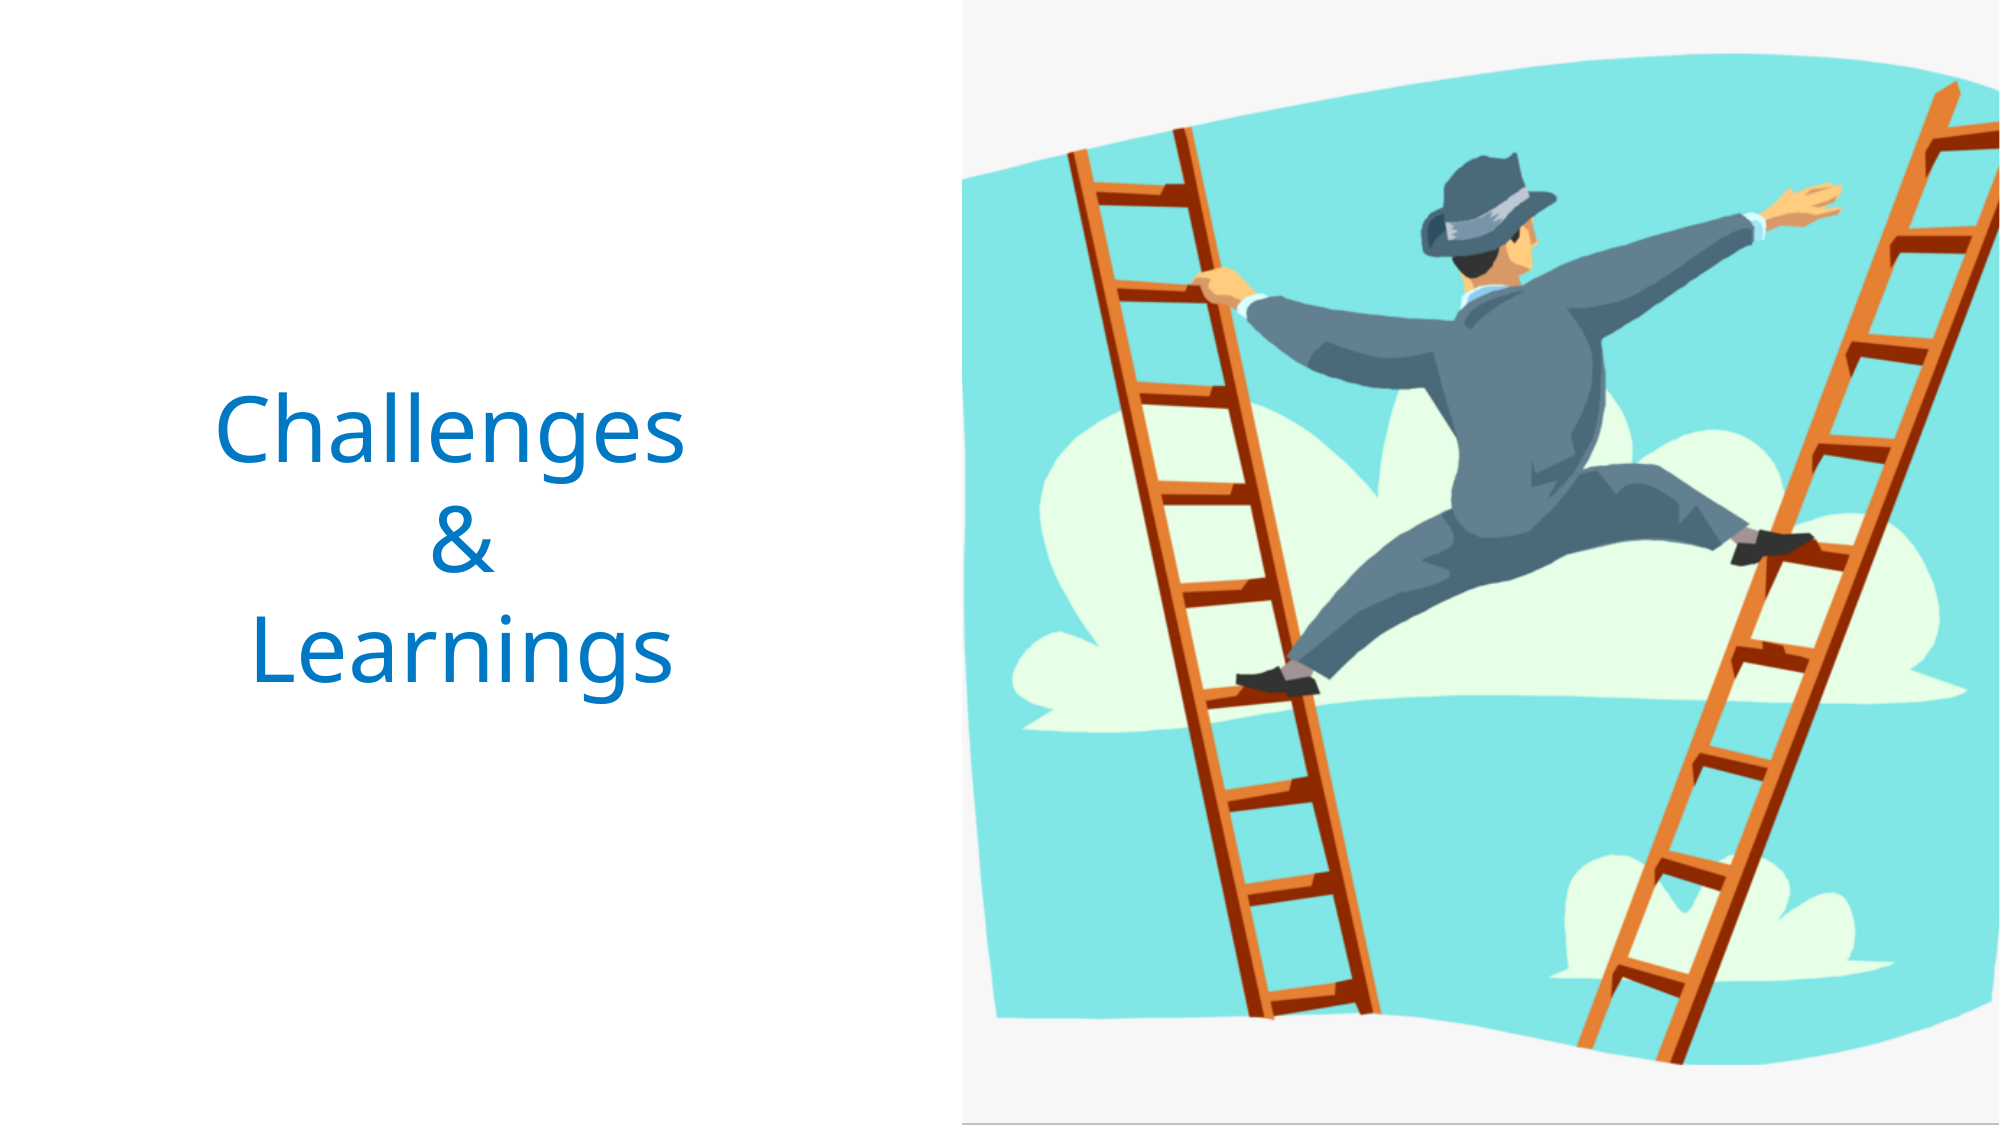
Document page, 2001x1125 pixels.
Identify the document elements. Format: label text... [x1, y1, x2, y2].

title Challenges & Learnings [181, 371, 744, 713]
picture [961, 0, 2000, 1125]
